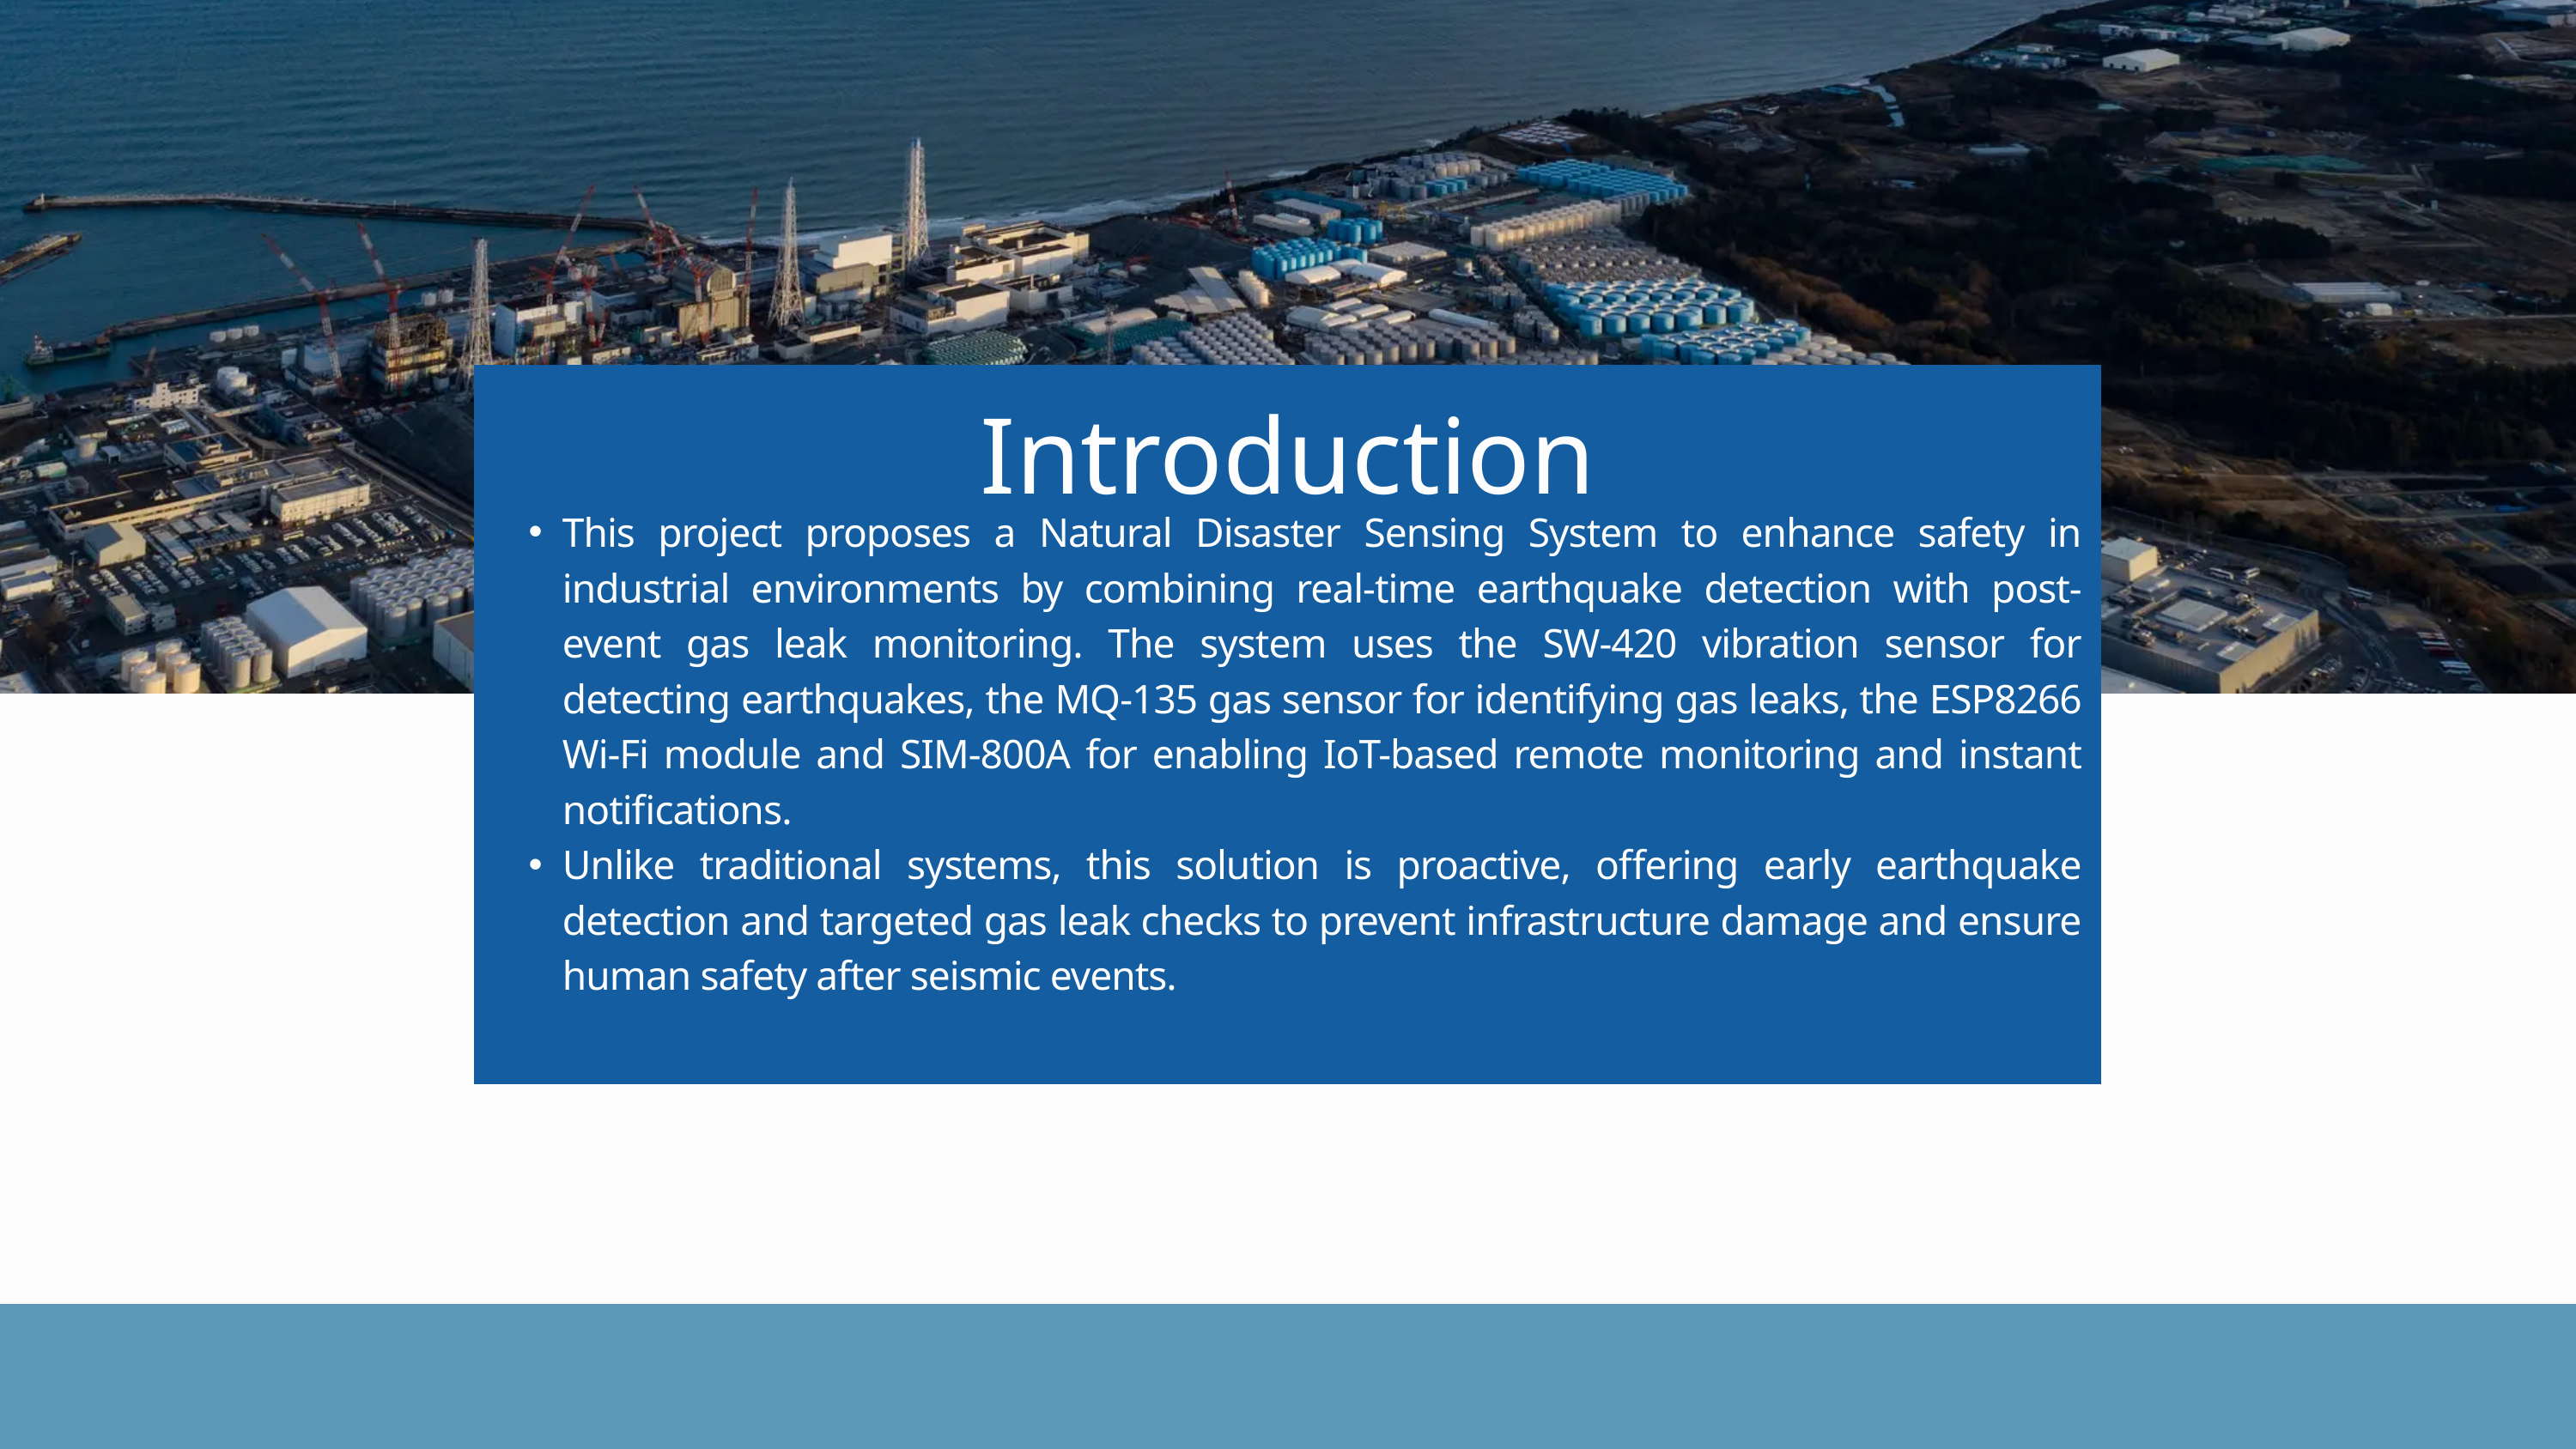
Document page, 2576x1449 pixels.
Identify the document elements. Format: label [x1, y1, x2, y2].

text_box [0, 1303, 2576, 1449]
text_box [0, 0, 2576, 694]
text_box [474, 364, 2102, 1084]
